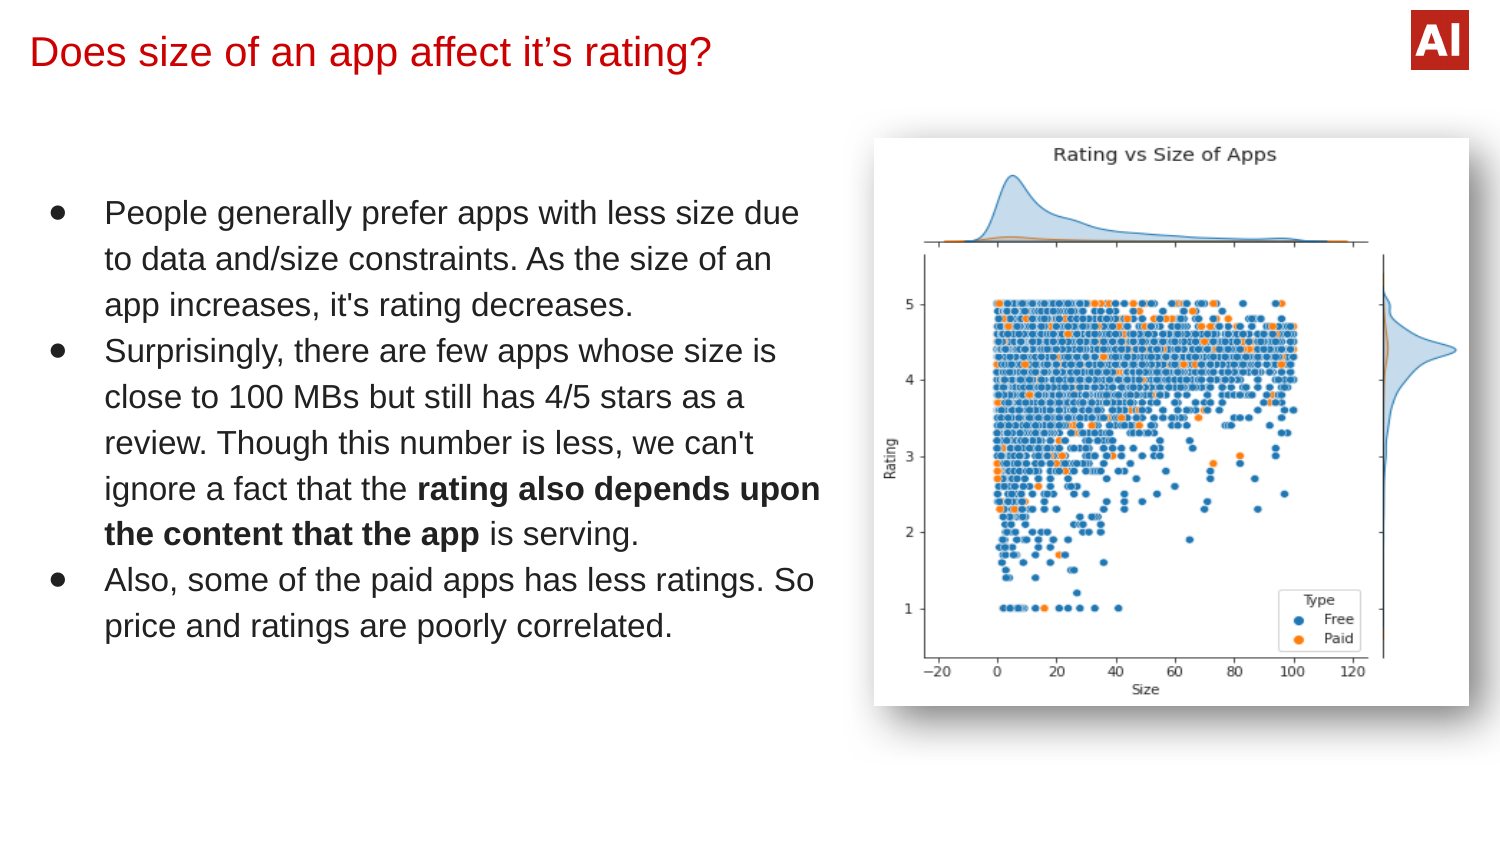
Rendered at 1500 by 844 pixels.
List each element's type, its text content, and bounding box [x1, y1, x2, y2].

title Does size of an app affect it’s rating? [14, 9, 864, 104]
picture [873, 137, 1469, 706]
picture [1411, 10, 1469, 70]
list People generally prefer apps with less size due to data and/size constraints. As the size of an app increases, it's rating decreases. Surprisingly, there are few apps whose size is close to 100 MBs but still has 4/5 stars as a review. Though this number is less, we can't ignore a fact that the rating also depends upon the content that the app is serving. Also, some of the paid apps has less ratings. So price and ratings are poorly correlated. [14, 130, 845, 836]
